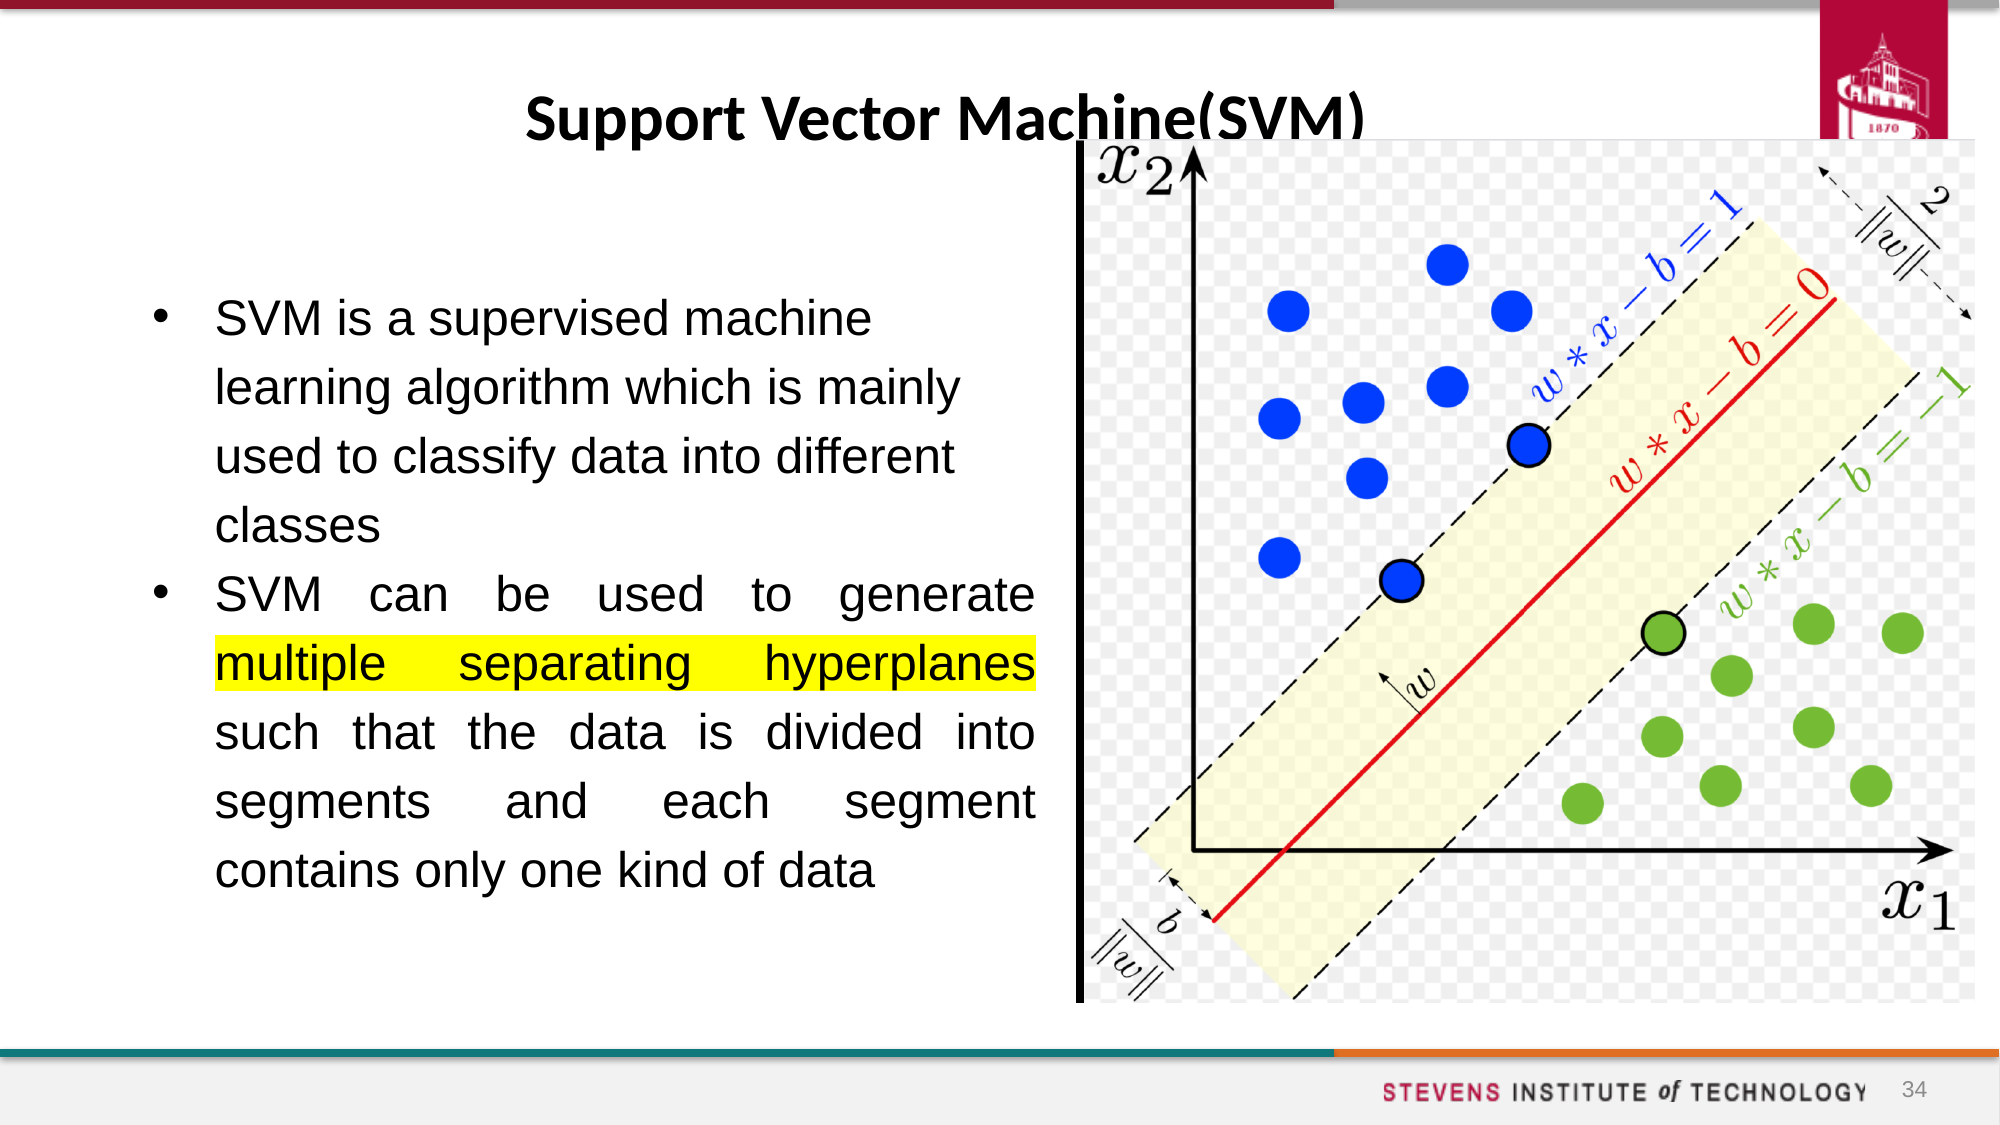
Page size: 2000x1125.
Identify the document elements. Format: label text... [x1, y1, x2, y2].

picture [1076, 139, 1975, 1003]
title Support Vector Machine(SVM) [110, 26, 1708, 115]
list SVM is a supervised machine learning algorithm which is mainly used to classify data into different classes SVM can be used to generate multiple separating hyperplanes such that the data is divided into segments and each segment contains only one kind of data [49, 174, 1052, 1000]
slide_number 34 [1862, 1057, 1967, 1118]
